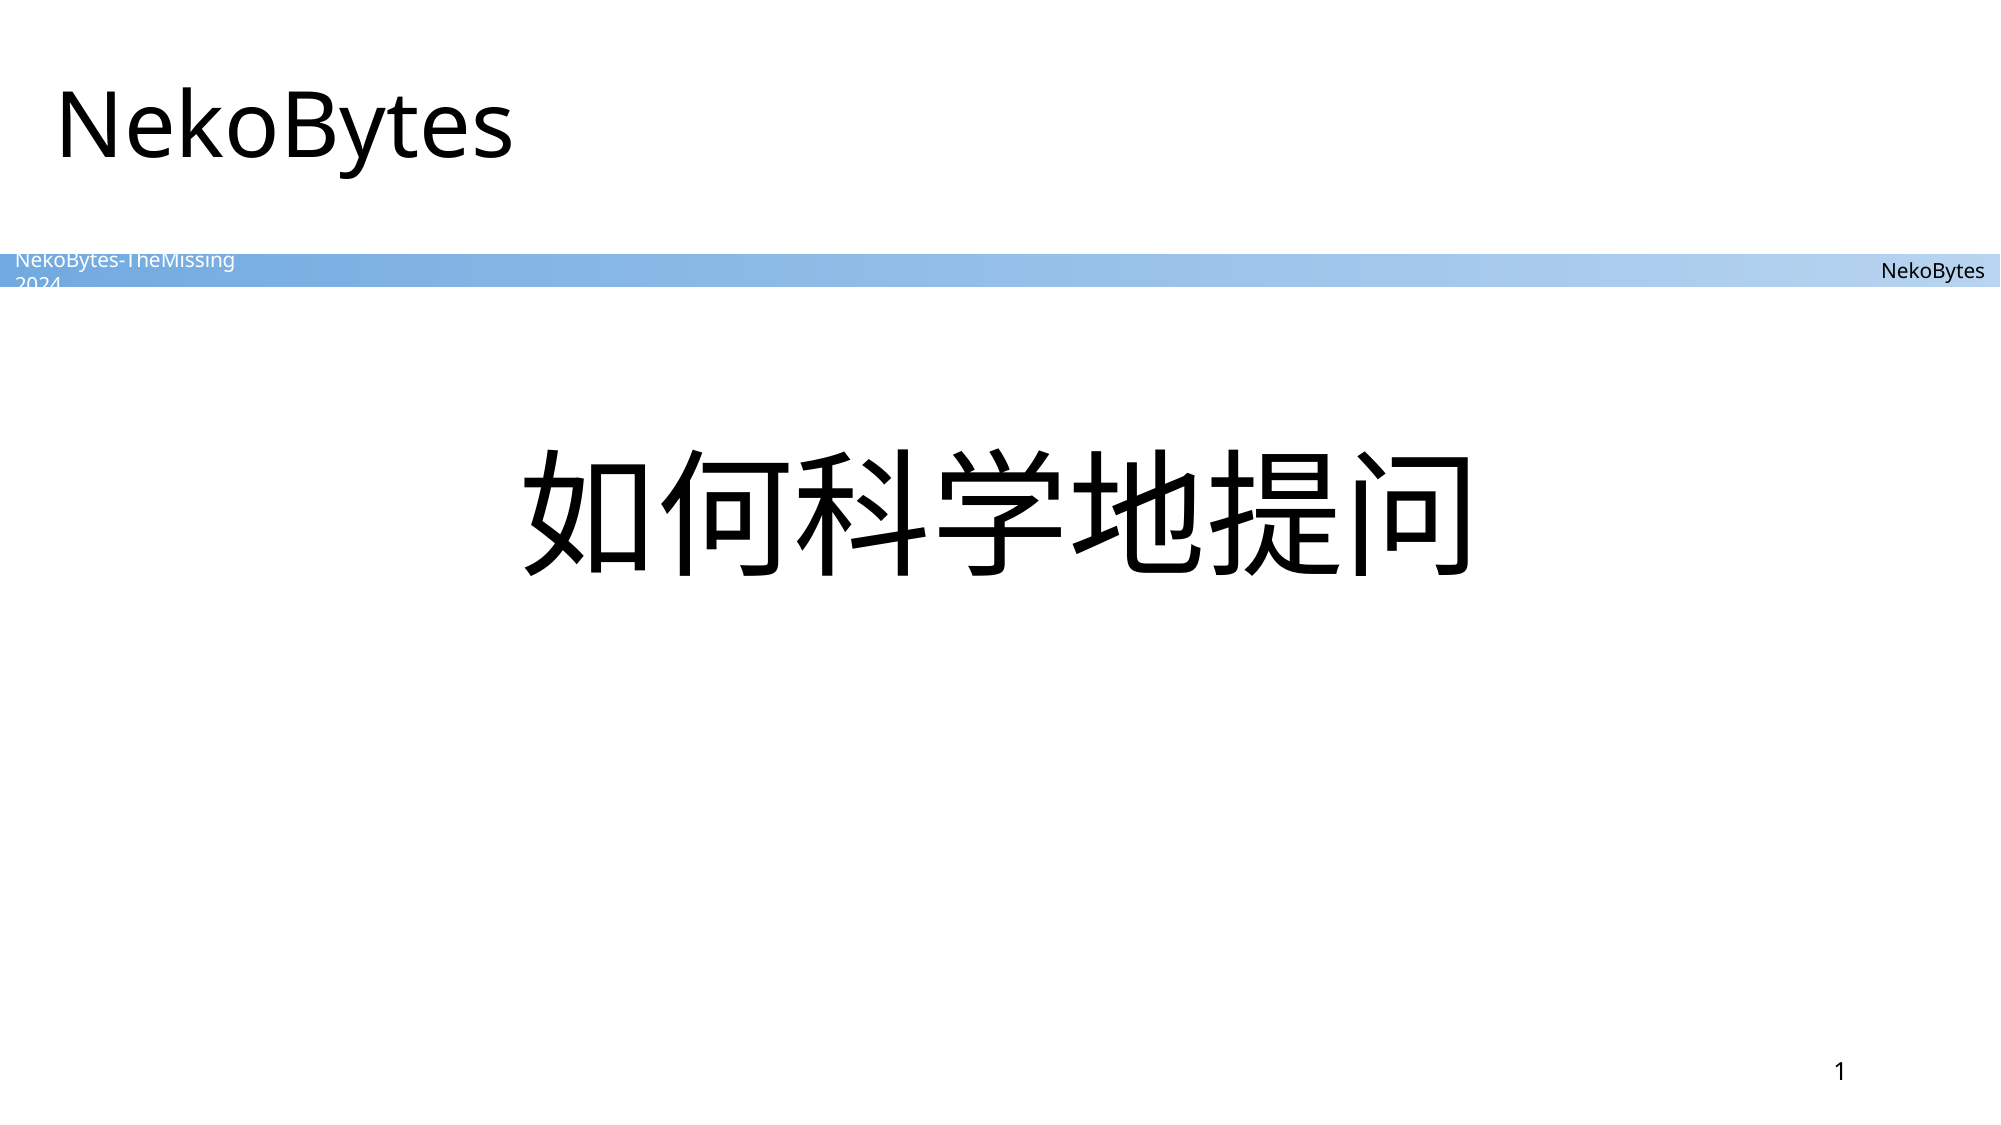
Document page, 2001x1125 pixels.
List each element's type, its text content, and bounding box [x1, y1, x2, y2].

title NekoBytes [39, 19, 1765, 237]
subtitle 如何科学地提问 [229, 439, 1771, 841]
slide_number 1 [1412, 1042, 1863, 1103]
